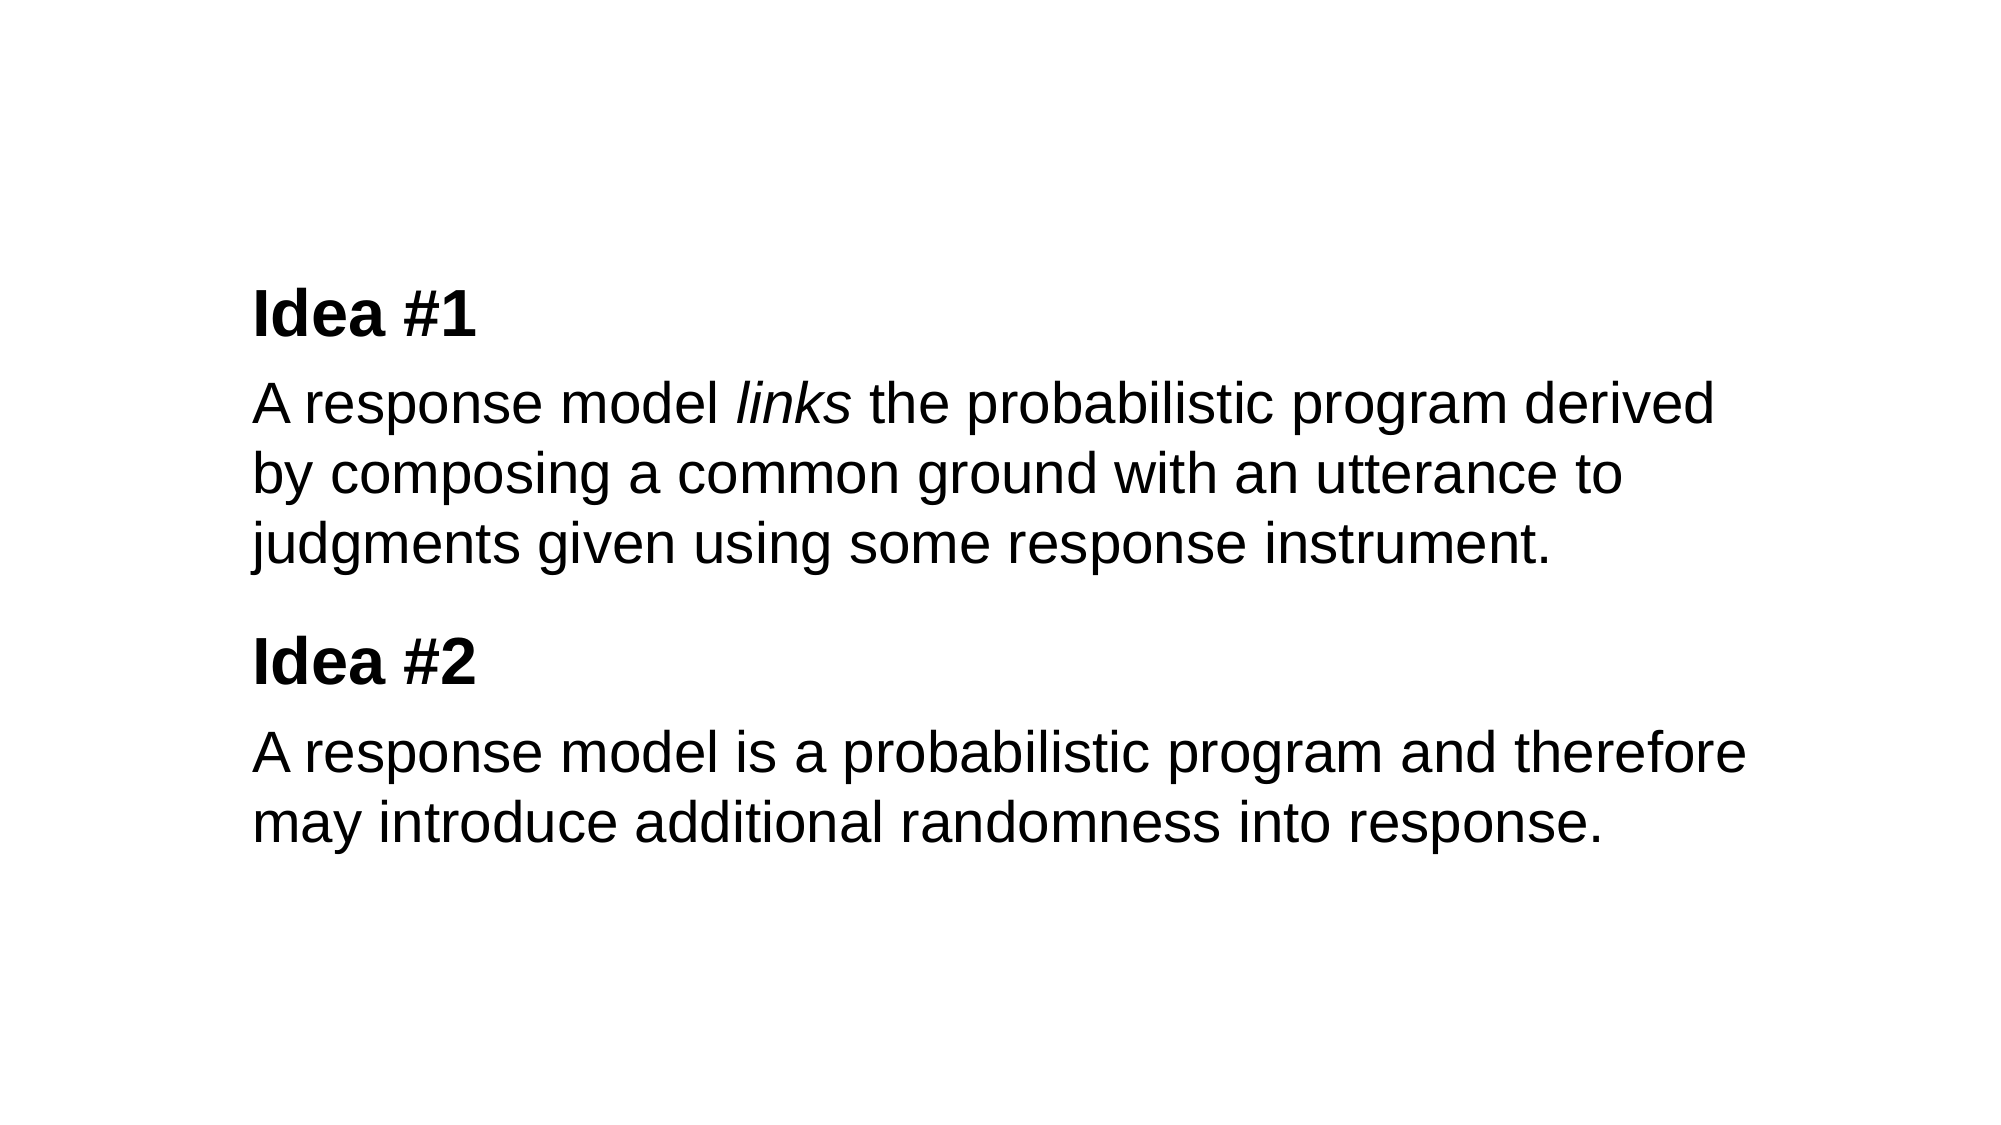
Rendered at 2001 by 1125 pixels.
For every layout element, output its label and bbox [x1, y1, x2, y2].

text_box [237, 261, 1789, 610]
text_box [237, 610, 1789, 863]
